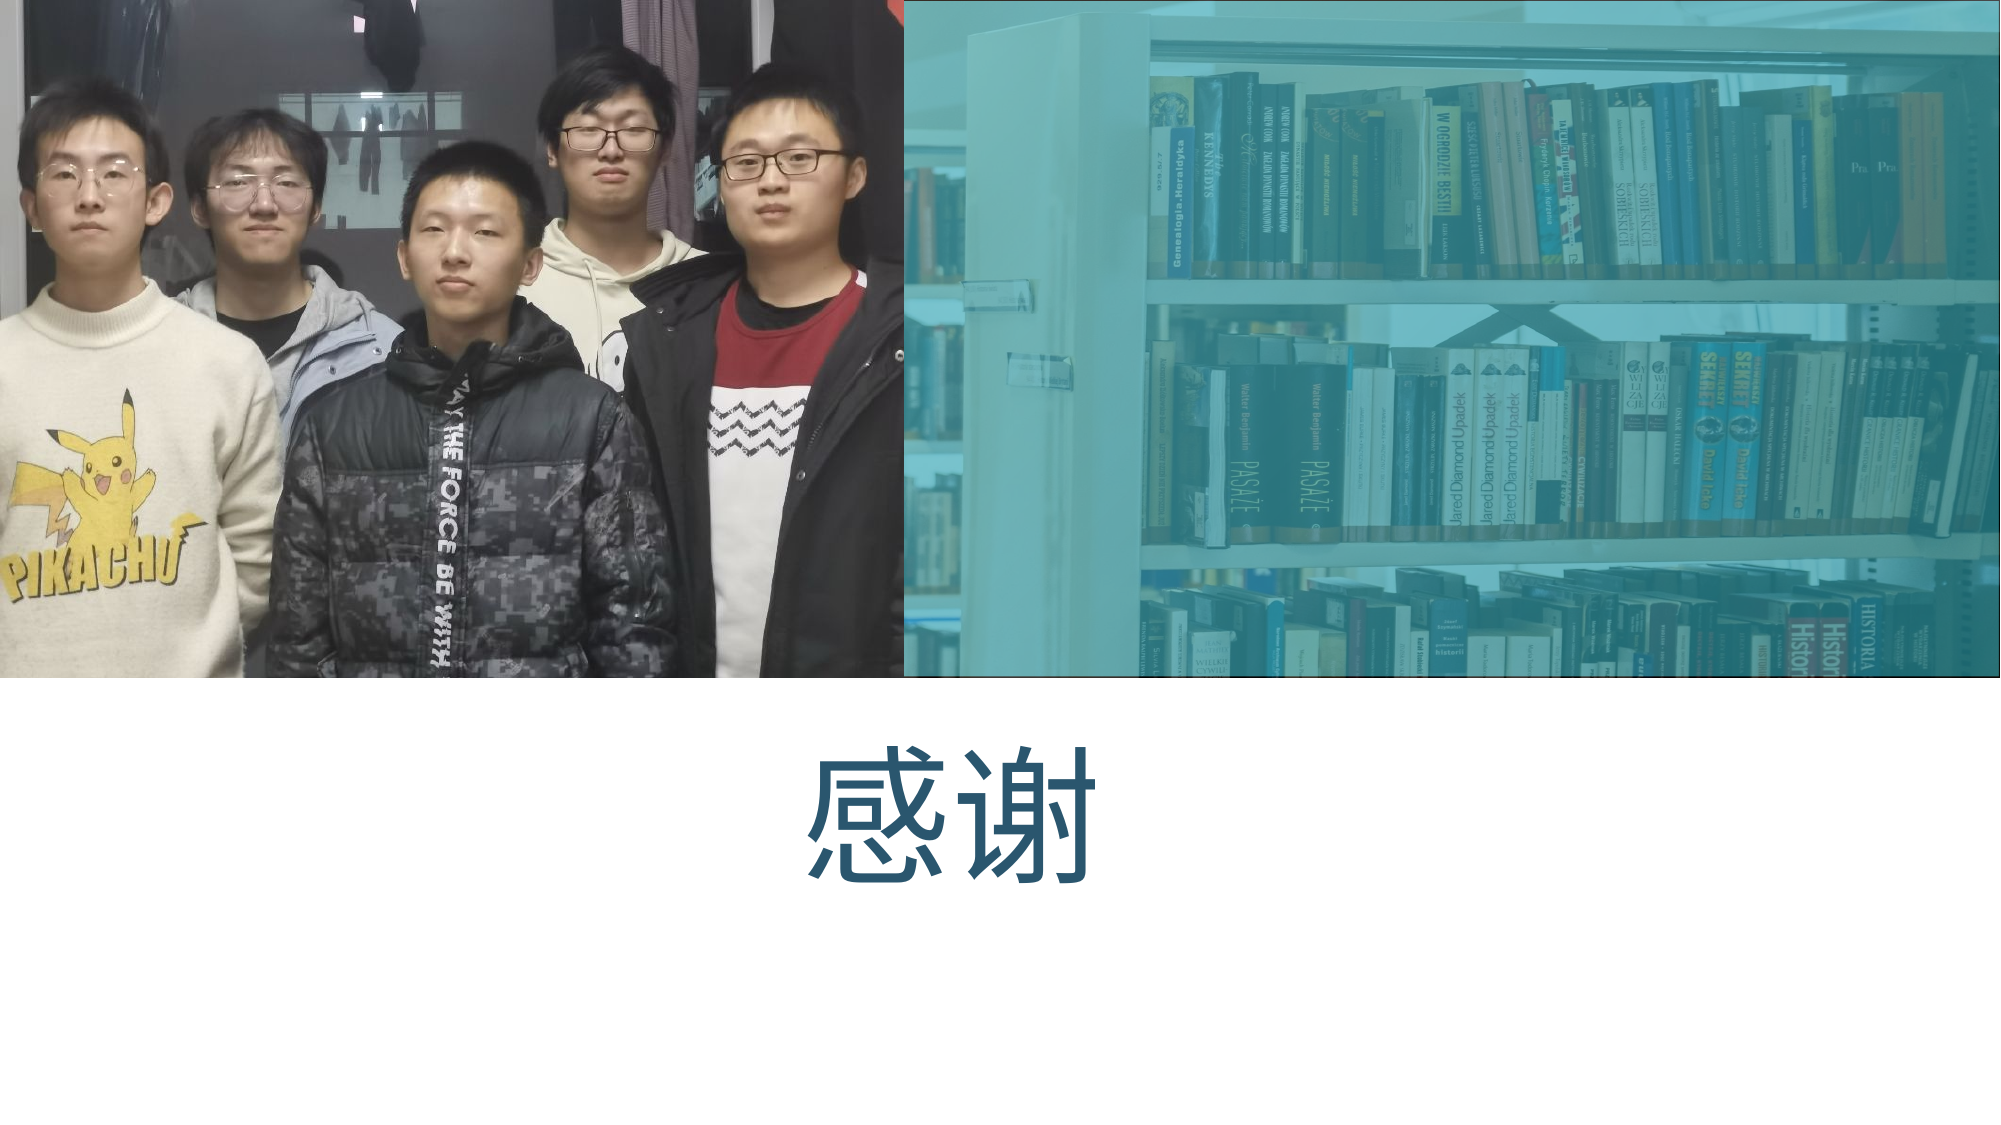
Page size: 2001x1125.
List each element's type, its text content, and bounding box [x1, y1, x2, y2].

picture [0, 0, 2000, 678]
text_box 感谢 [683, 714, 1317, 910]
